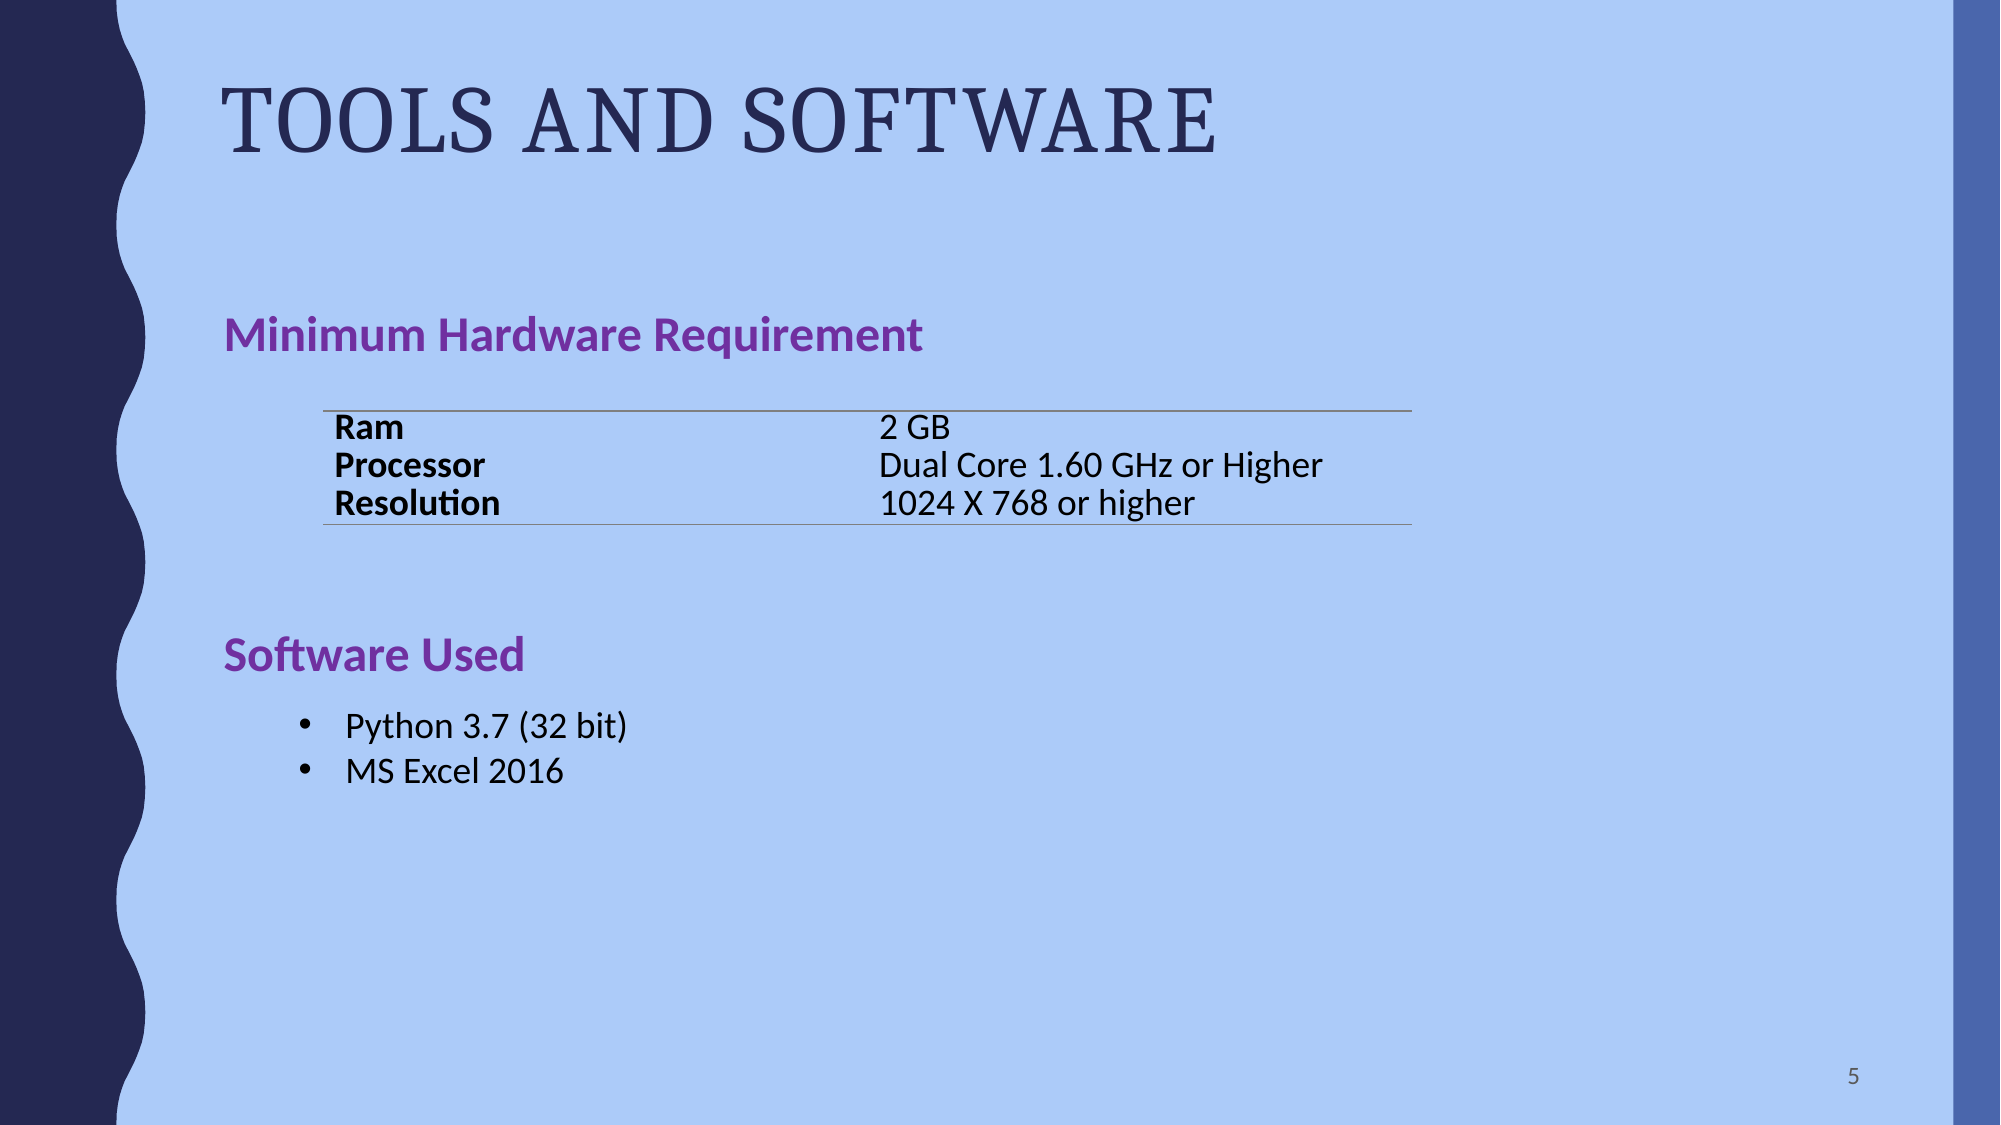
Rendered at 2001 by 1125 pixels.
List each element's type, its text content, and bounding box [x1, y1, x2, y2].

table_header 2 GB [940, 412, 1412, 449]
table_cell Dual Core 1.60 GHz or Higher [940, 449, 1412, 487]
table_cell 1024 X 768 or higher [940, 487, 1412, 524]
text_box Minimum Hardware Requirement Software Used Python 3.7 (32 bit) MS Excel 2016 [208, 293, 940, 799]
title Tools and Software [205, 62, 1875, 182]
slide_number 5 [1412, 1045, 1875, 1103]
